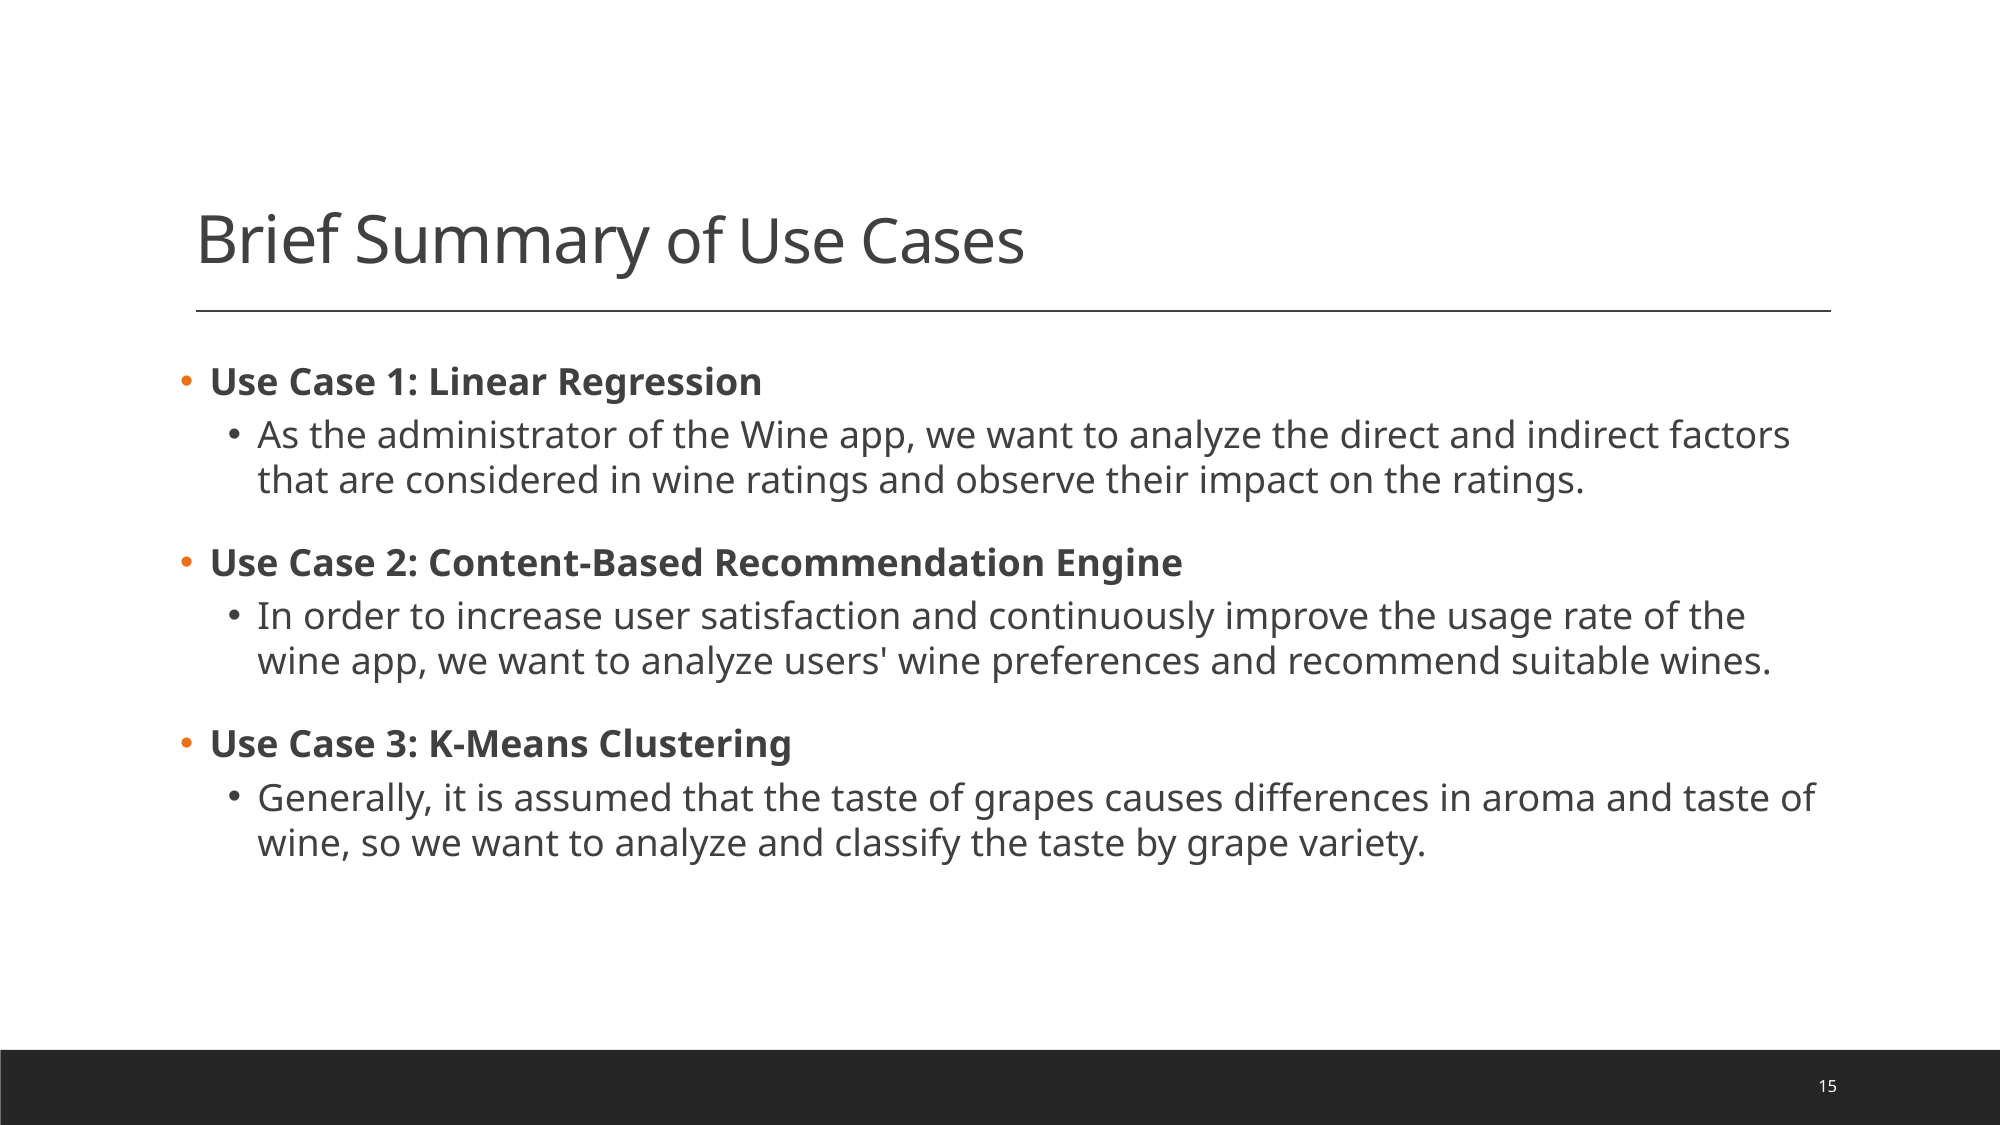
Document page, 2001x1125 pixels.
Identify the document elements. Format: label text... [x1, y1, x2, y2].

text_box Use Case 1: Linear Regression As the administrator of the Wine app, we want to analyze the direct and indirect factors that are considered in wine ratings and observe their impact on the ratings. Use Case 2: Content-Based Recommendation Engine In order to increase user satisfaction and continuously improve the usage rate of the wine app, we want to analyze users' wine preferences and recommend suitable wines. Use Case 3: K-Means Clustering Generally, it is assumed that the taste of grapes causes differences in aroma and taste of wine, so we want to analyze and classify the taste by grape variety. [179, 345, 1830, 963]
title Brief Summary of Use Cases [180, 47, 1830, 285]
slide_number 15 [1803, 1057, 1932, 1118]
